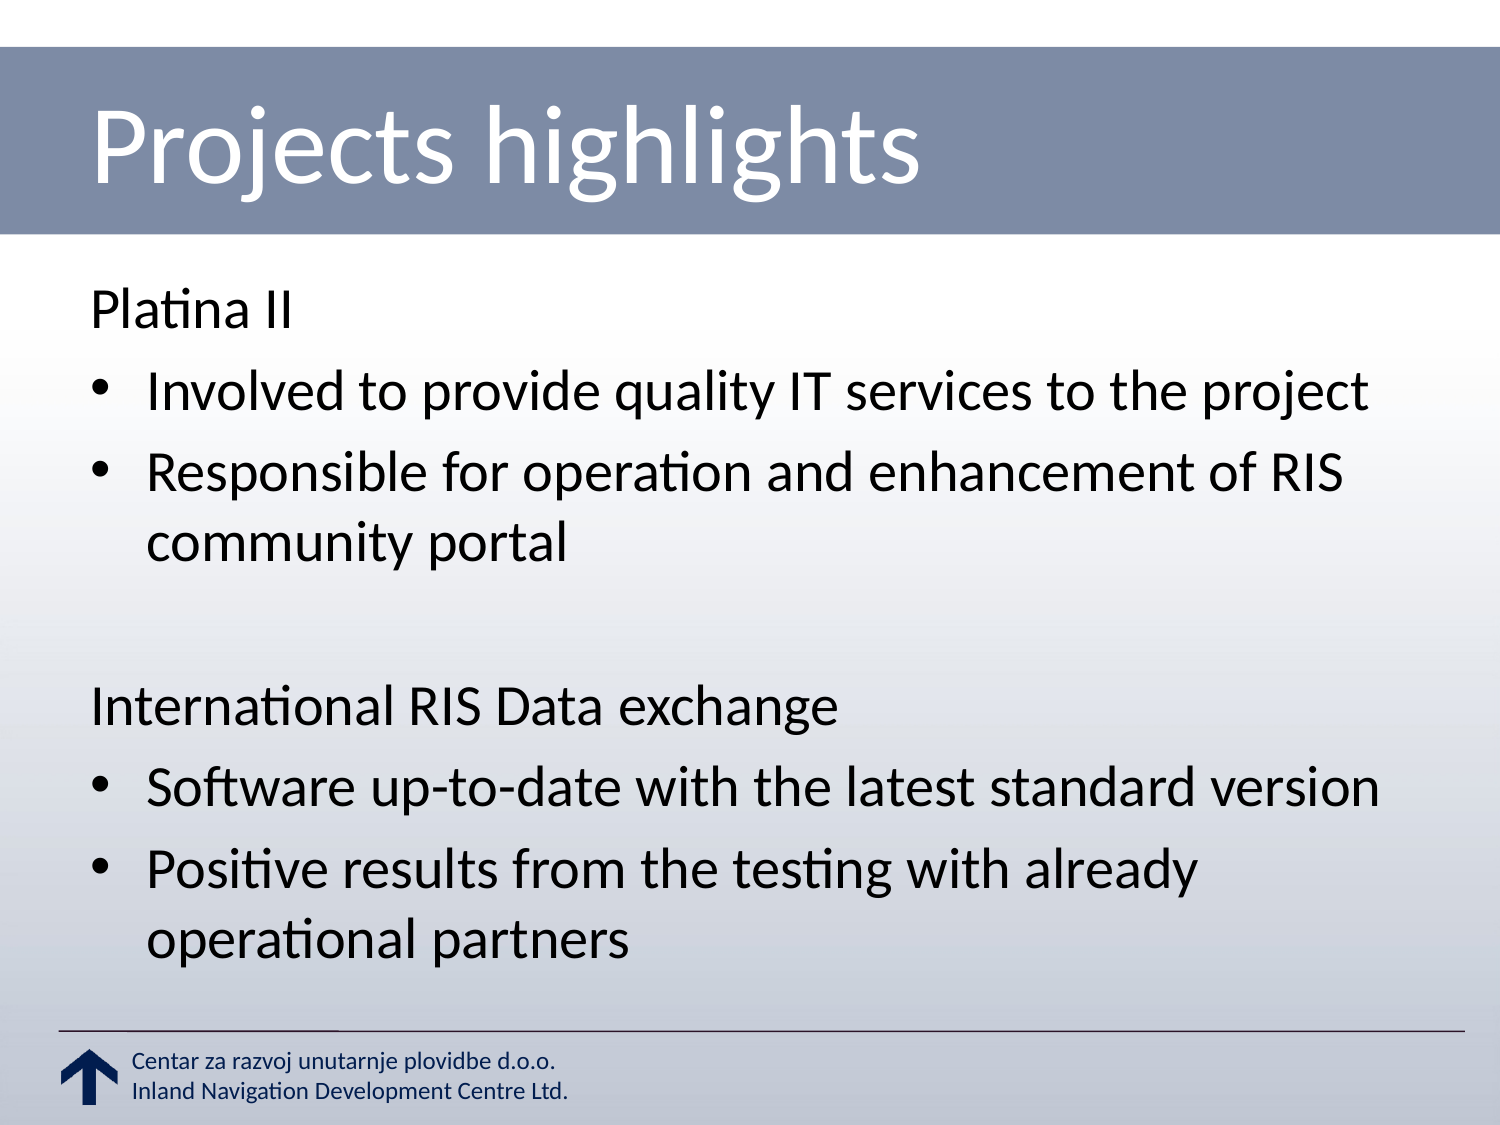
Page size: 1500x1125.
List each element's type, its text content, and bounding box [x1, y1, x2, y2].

picture [0, 0, 1500, 46]
picture [0, 235, 1500, 1125]
list Platina II Involved to provide quality IT services to the project Responsible for operation and enhancement of RIS community portal International RIS Data exchange Software up-to-date with the latest standard version Positive results from the testing with already operational partners [74, 262, 1426, 1006]
title Projects highlights [74, 44, 1426, 233]
